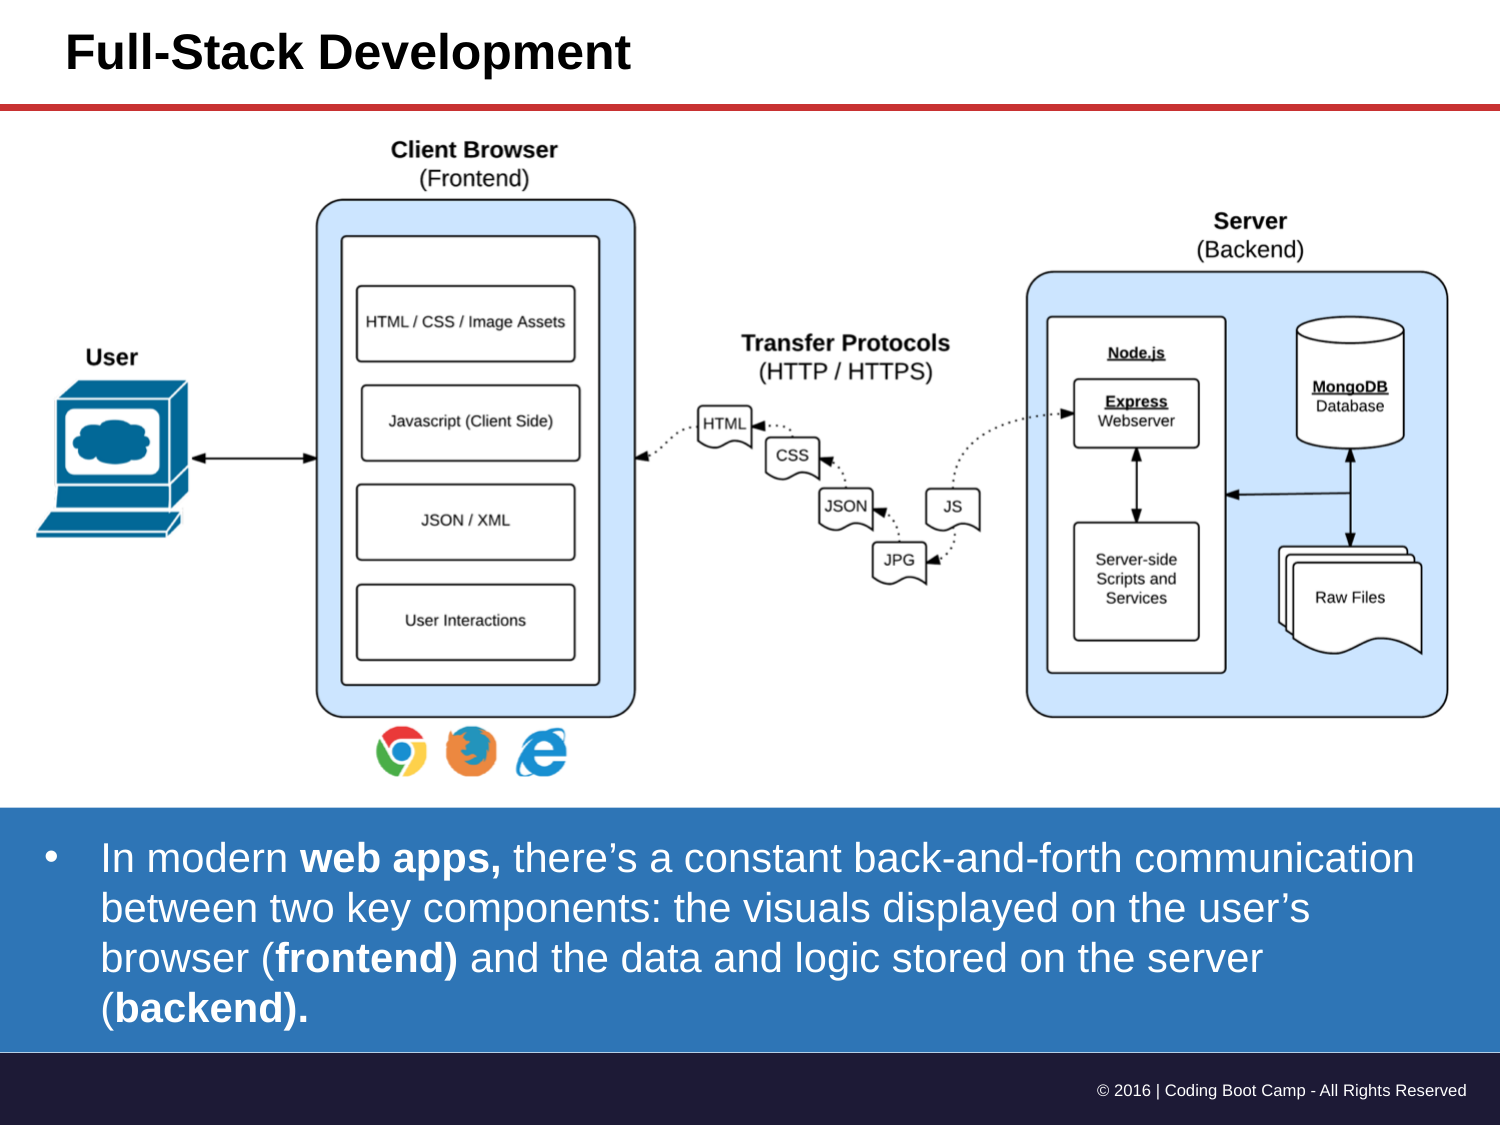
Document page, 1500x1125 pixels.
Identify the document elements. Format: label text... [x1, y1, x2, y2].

text_box [0, 807, 1500, 1053]
picture [16, 114, 1485, 806]
text_box In modern web apps, there’s a constant back-and-forth communication between two key components: the visuals displayed on the user’s browser (frontend) and the data and logic stored on the server (backend). [29, 823, 1473, 1039]
title Full-Stack Development [50, 0, 948, 108]
